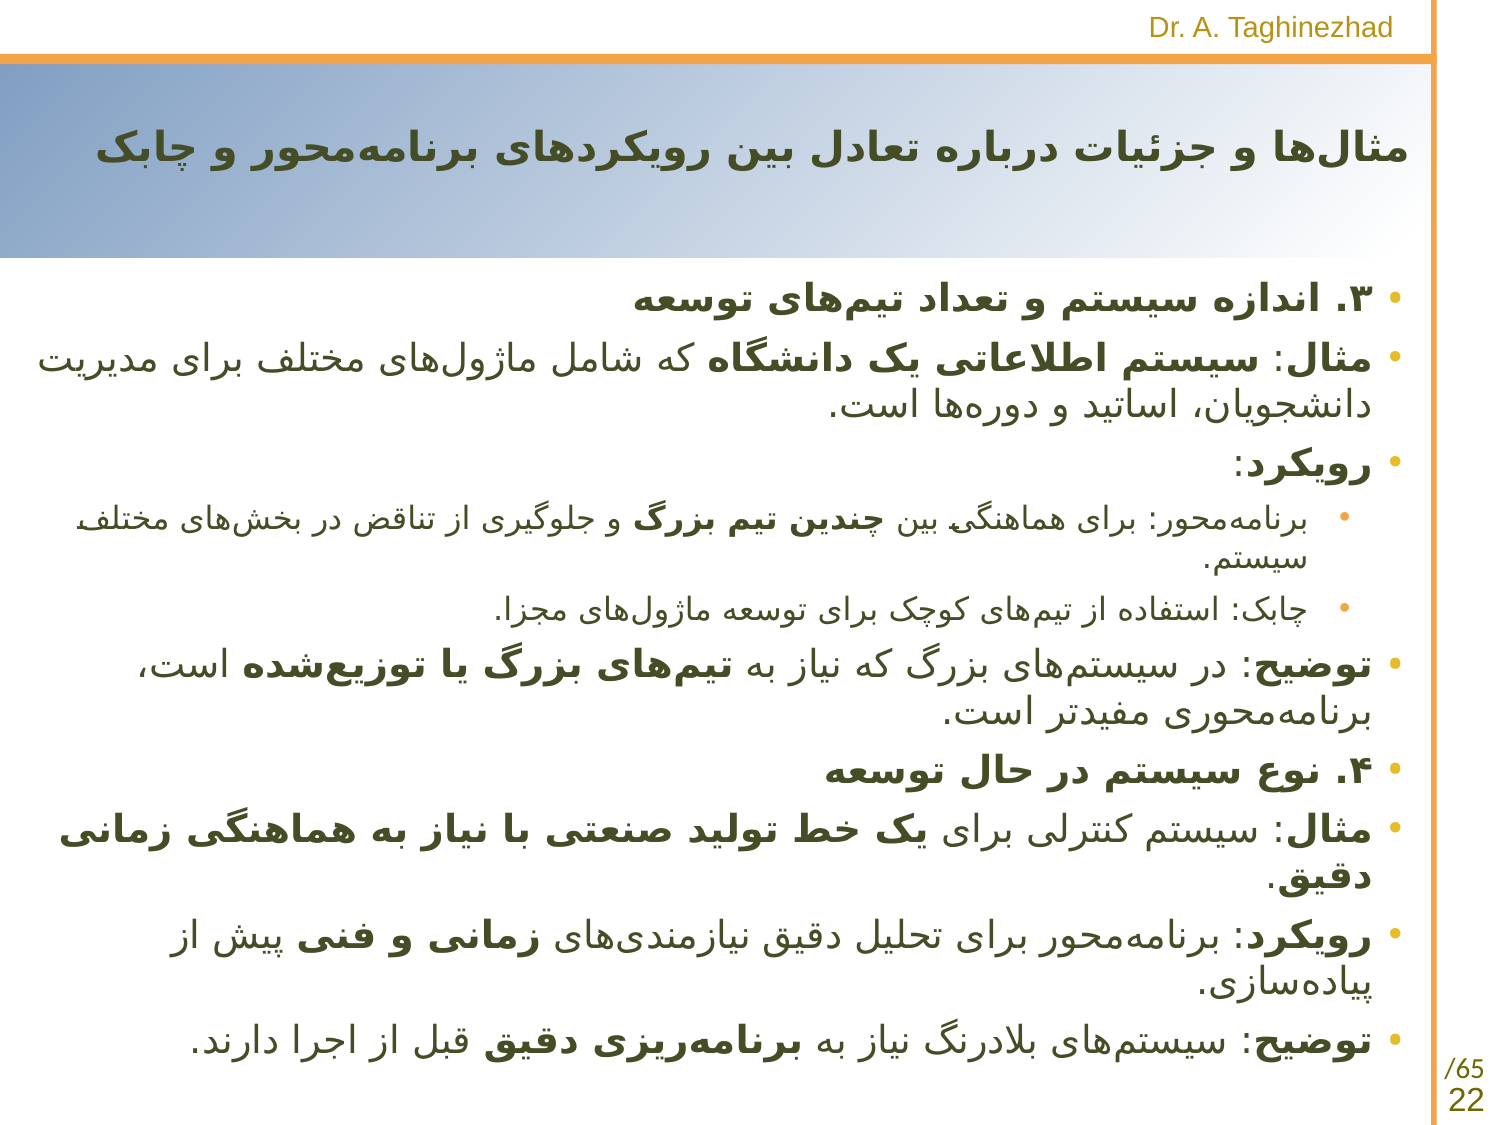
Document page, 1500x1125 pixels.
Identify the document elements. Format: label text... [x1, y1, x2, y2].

title مثال‌ها و جزئیات درباره تعادل بین رویکردهای برنامه‌محور و چابک [0, 105, 1425, 234]
list ۳. اندازه سیستم و تعداد تیم‌های توسعه مثال: سیستم اطلاعاتی یک دانشگاه که شامل ماژول‌های مختلف برای مدیریت دانشجویان، اساتید و دوره‌ها است. رویکرد: برنامه‌محور: برای هماهنگی بین چندین تیم بزرگ و جلوگیری از تناقض در بخش‌های مختلف سیستم. چابک: استفاده از تیم‌های کوچک برای توسعه ماژول‌های مجزا. توضیح: در سیستم‌های بزرگ که نیاز به تیم‌های بزرگ یا توزیع‌شده است، برنامه‌محوری مفیدتر است. ۴. نوع سیستم در حال توسعه مثال: سیستم کنترلی برای یک خط تولید صنعتی با نیاز به هماهنگی زمانی دقیق. رویکرد: برنامه‌محور برای تحلیل دقیق نیازمندی‌های زمانی و فنی پیش از پیاده‌سازی. توضیح: سیستم‌های بلادرنگ نیاز به برنامه‌ریزی دقیق قبل از اجرا دارند. [0, 265, 1425, 1079]
slide_number 22 [1413, 1023, 1500, 1125]
